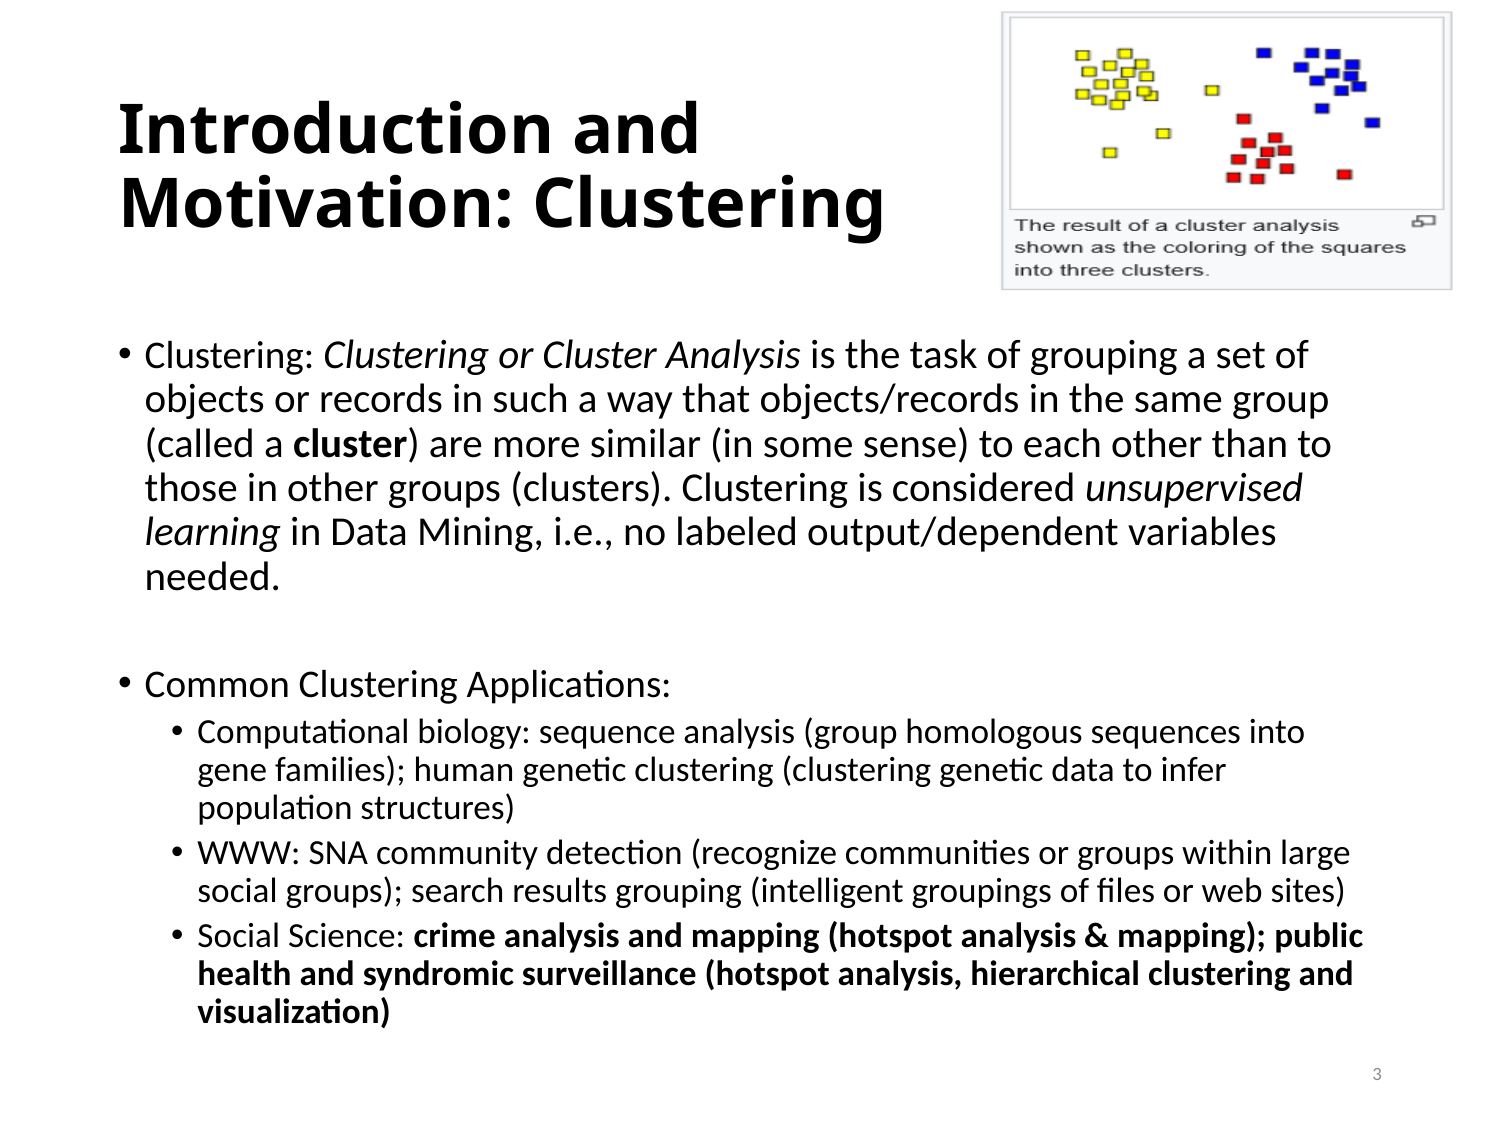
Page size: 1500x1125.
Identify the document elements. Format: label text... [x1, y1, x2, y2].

title Introduction and Motivation: Clustering [103, 59, 954, 263]
picture [988, 0, 1470, 311]
list Clustering: Clustering or Cluster Analysis is the task of grouping a set of objects or records in such a way that objects/records in the same group (called a cluster) are more similar (in some sense) to each other than to those in other groups (clusters). Clustering is considered unsupervised learning in Data Mining, i.e., no labeled output/dependent variables needed. Common Clustering Applications: Computational biology: sequence analysis (group homologous sequences into gene families); human genetic clustering (clustering genetic data to infer population structures) WWW: SNA community detection (recognize communities or groups within large social groups); search results grouping (intelligent groupings of files or web sites) Social Science: crime analysis and mapping (hotspot analysis & mapping); public health and syndromic surveillance (hotspot analysis, hierarchical clustering and visualization) [103, 263, 1397, 1043]
slide_number 3 [1059, 1042, 1397, 1103]
